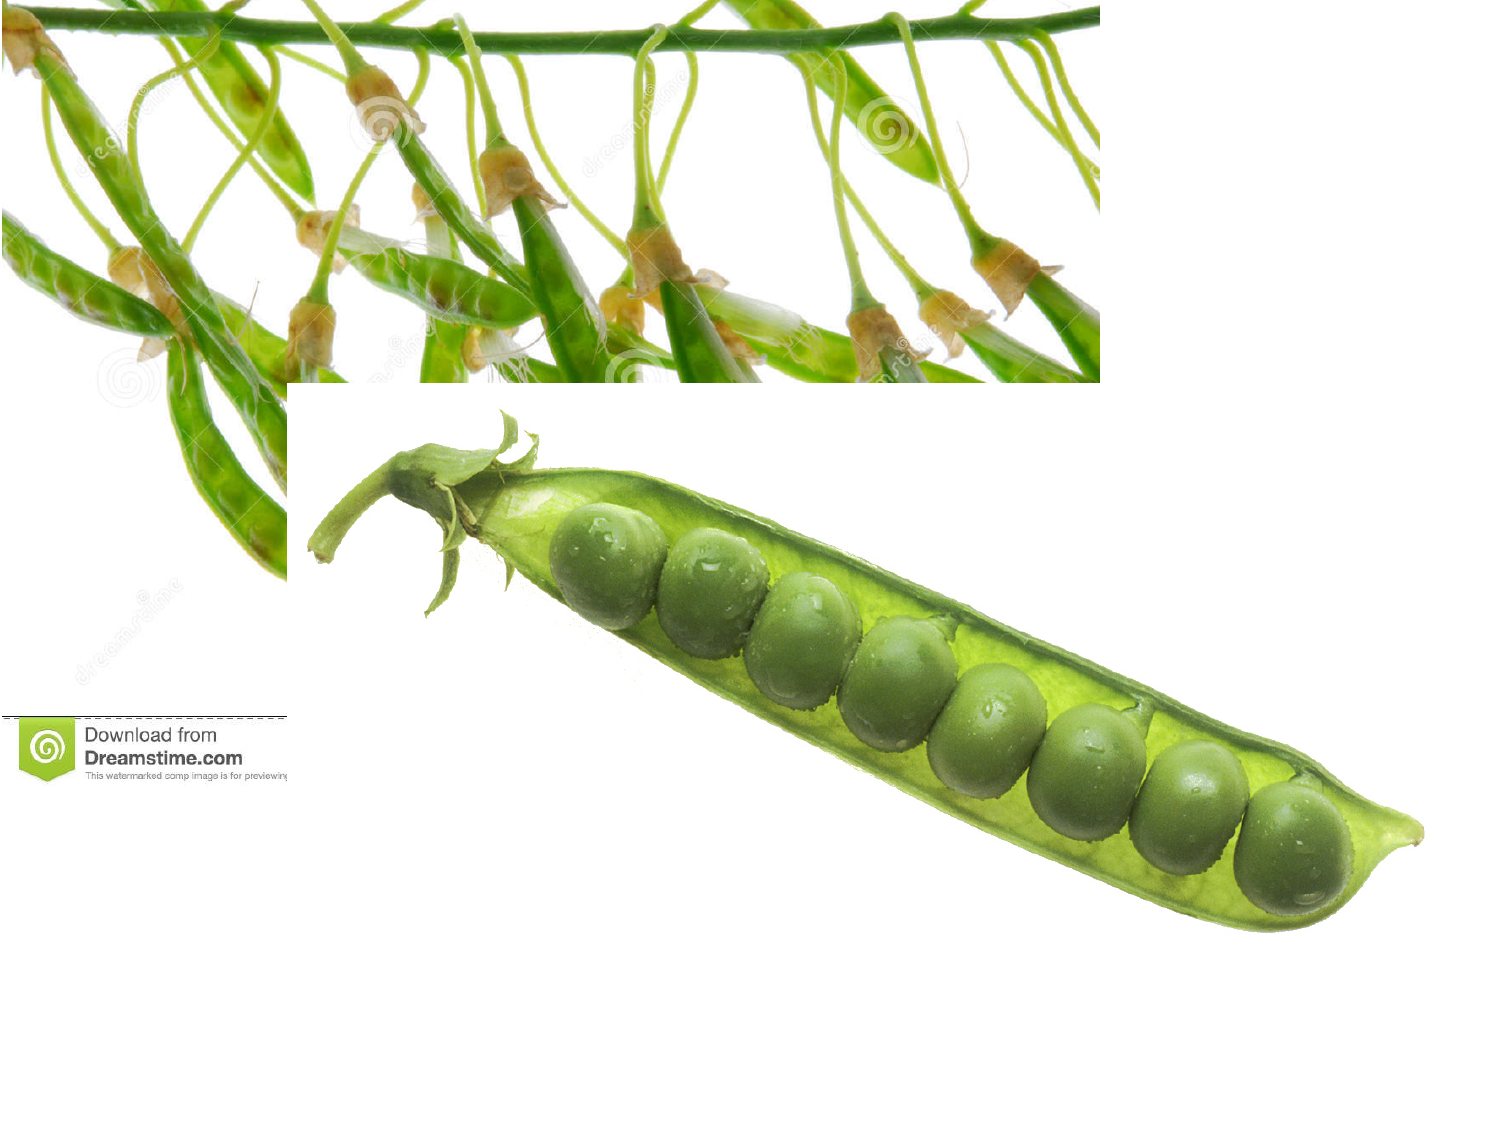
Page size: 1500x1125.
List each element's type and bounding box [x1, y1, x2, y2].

picture [2, 0, 1458, 976]
